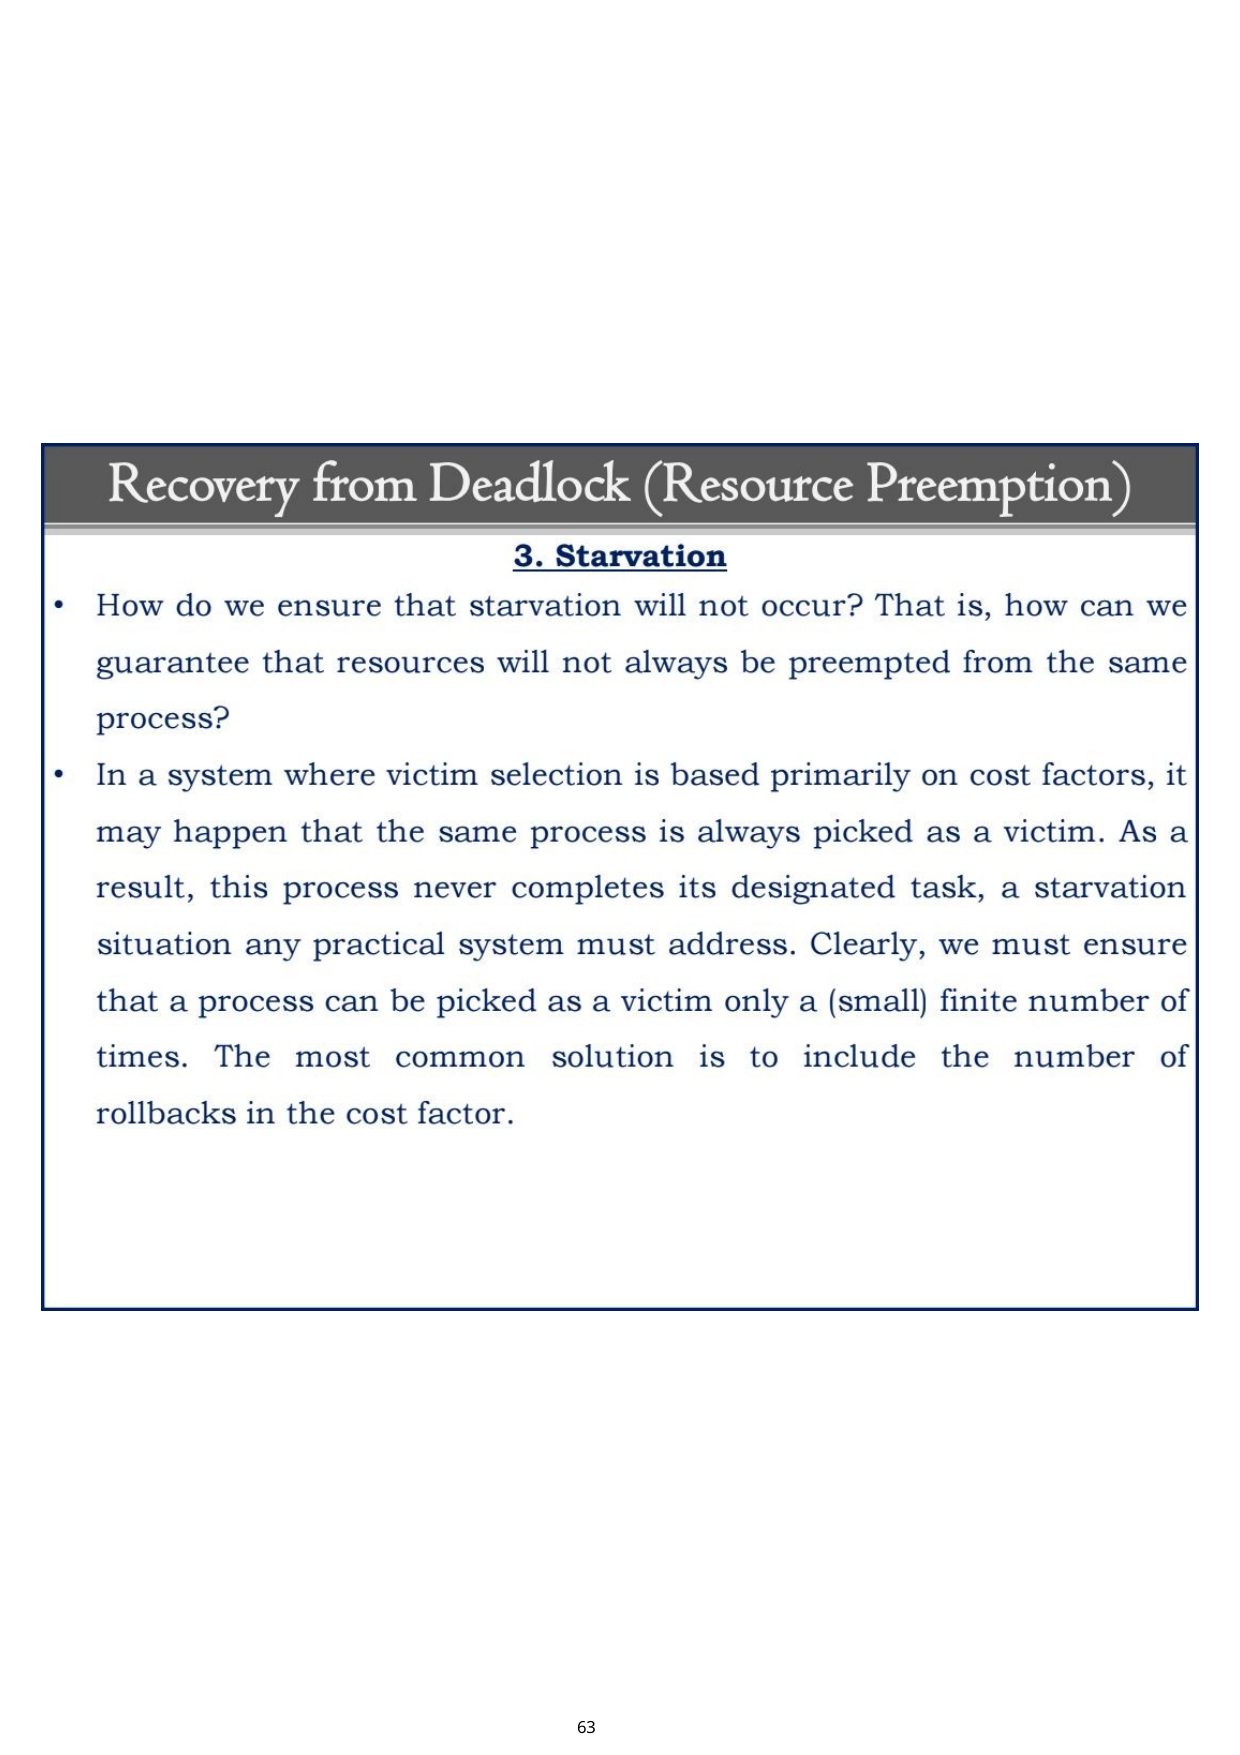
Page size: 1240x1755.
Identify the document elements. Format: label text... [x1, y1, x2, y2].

slide_number 63 [570, 1713, 605, 1755]
picture [41, 442, 1199, 1311]
